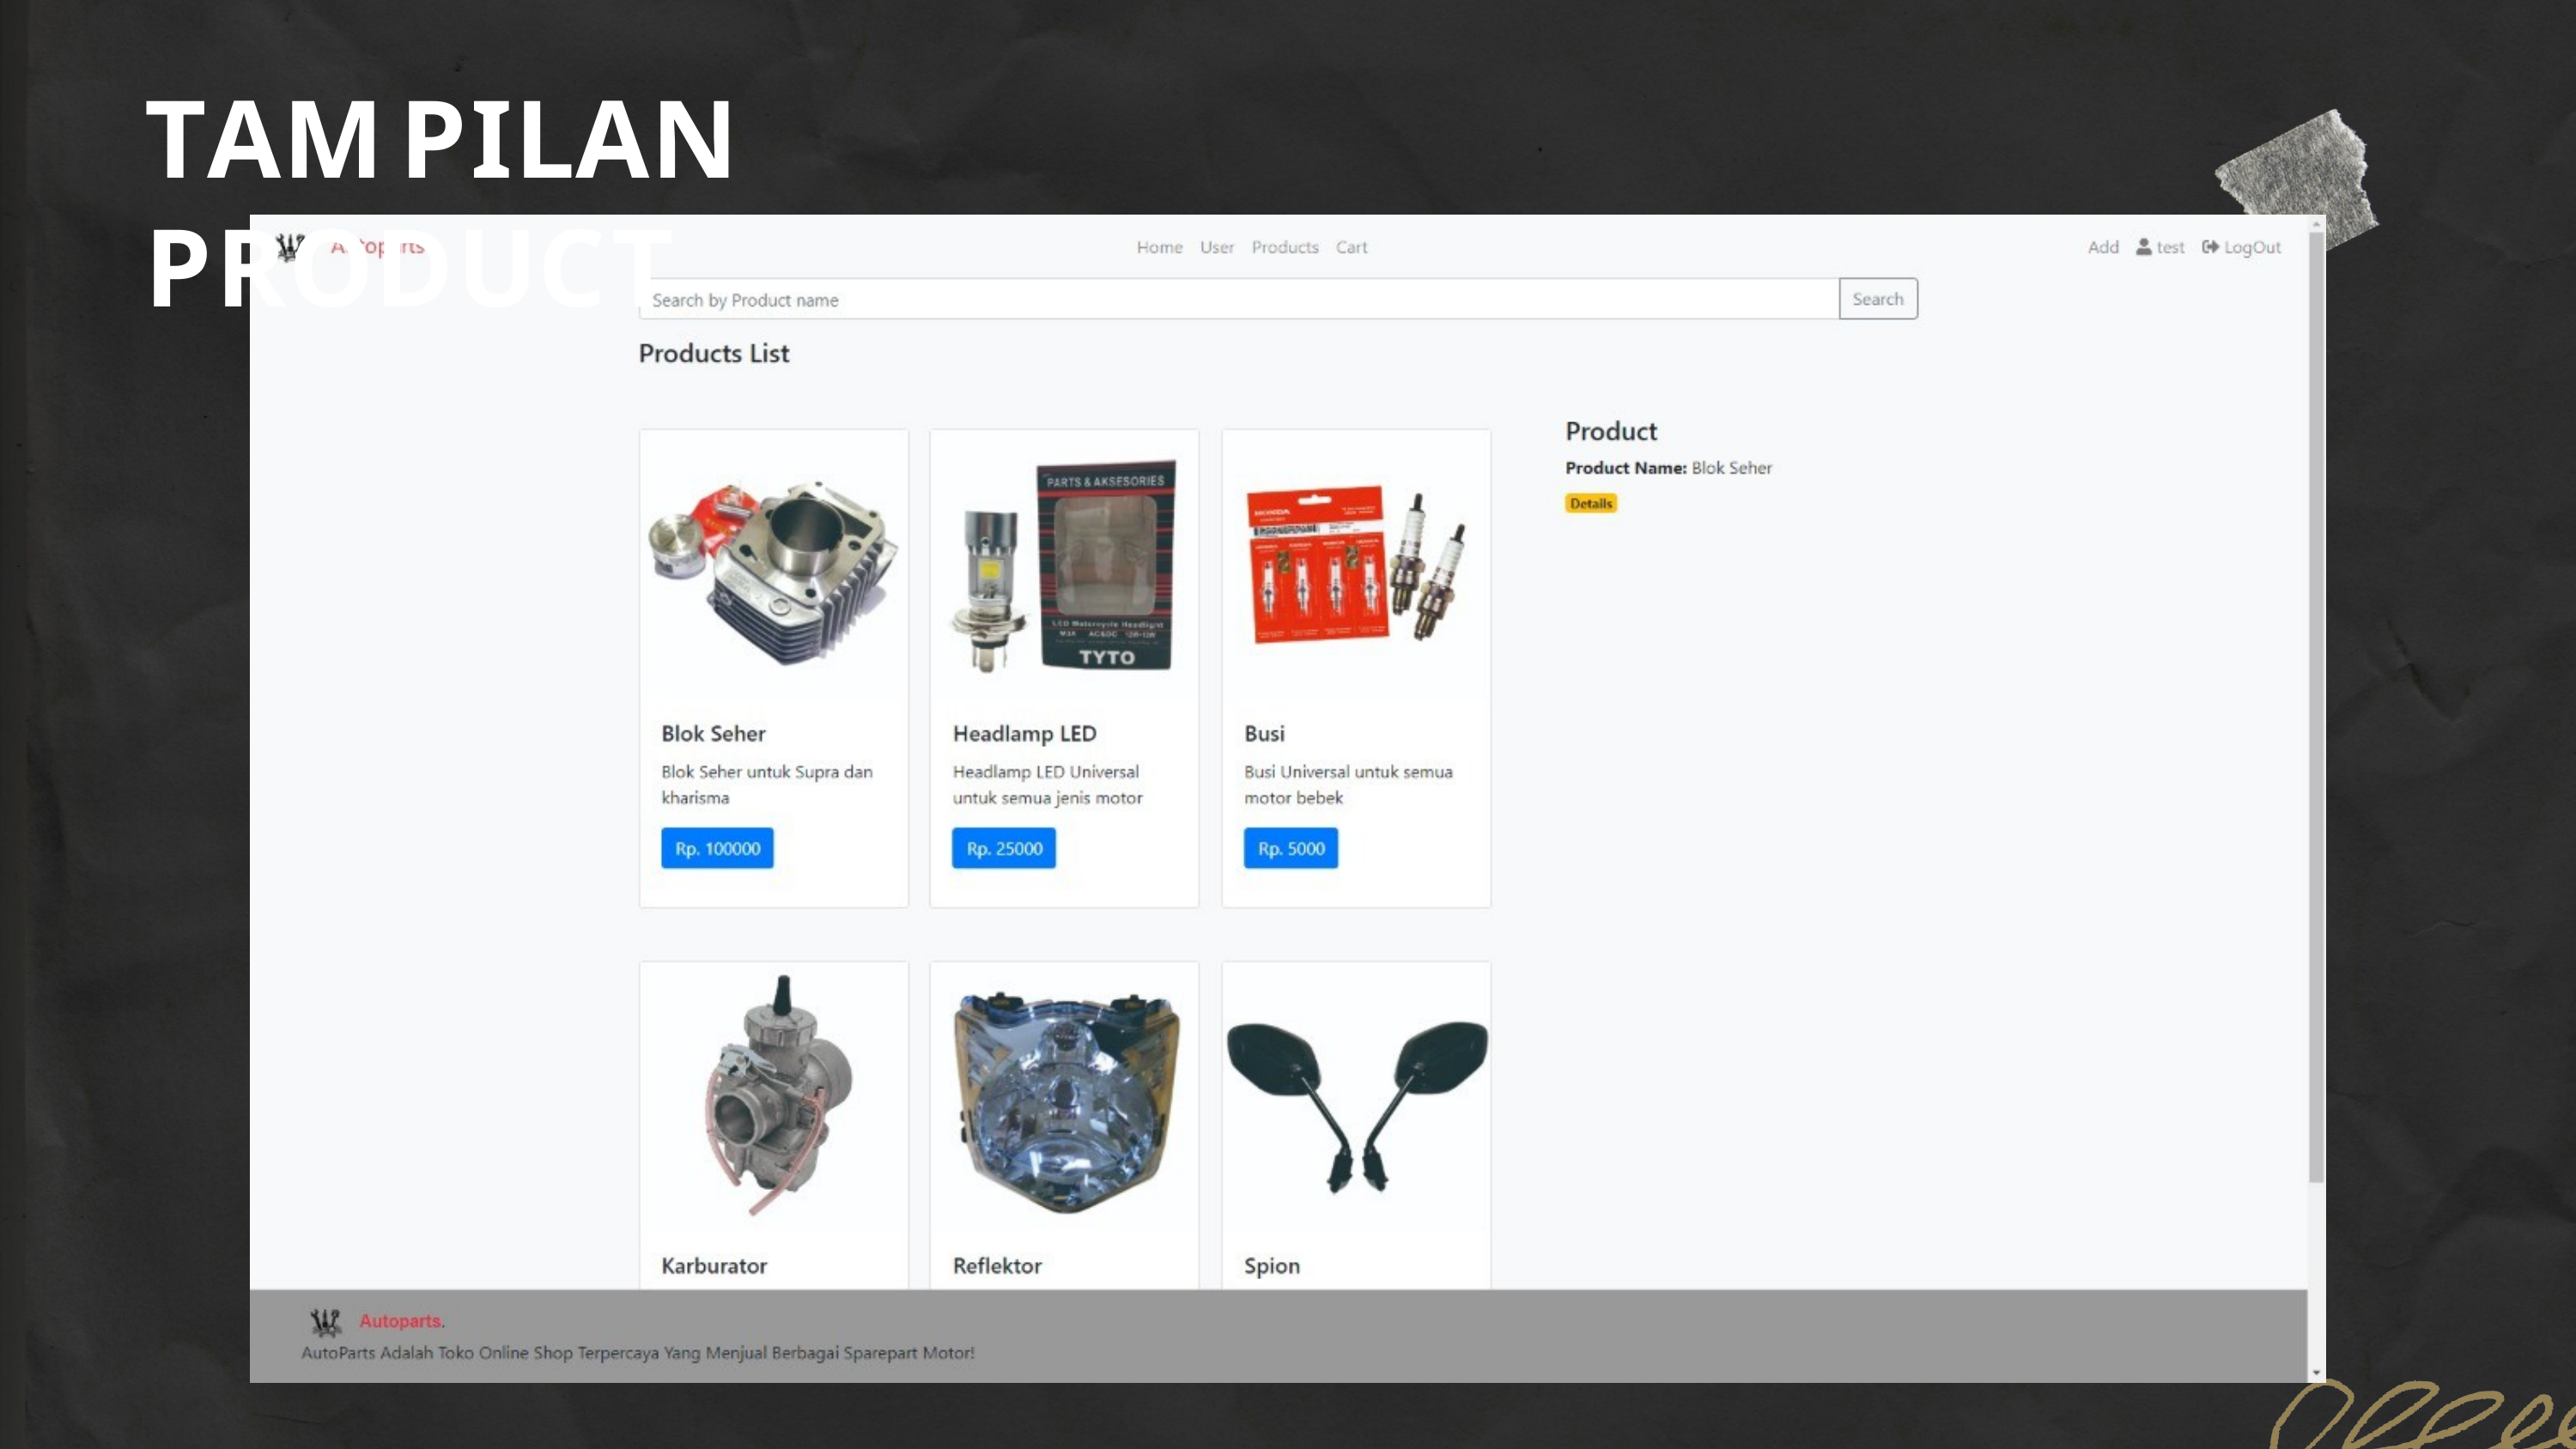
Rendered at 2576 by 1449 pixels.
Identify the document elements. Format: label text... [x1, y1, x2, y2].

picture [0, 0, 2576, 1449]
title TAMPILAN PRODUCT [143, 69, 1178, 329]
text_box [250, 215, 2576, 1449]
